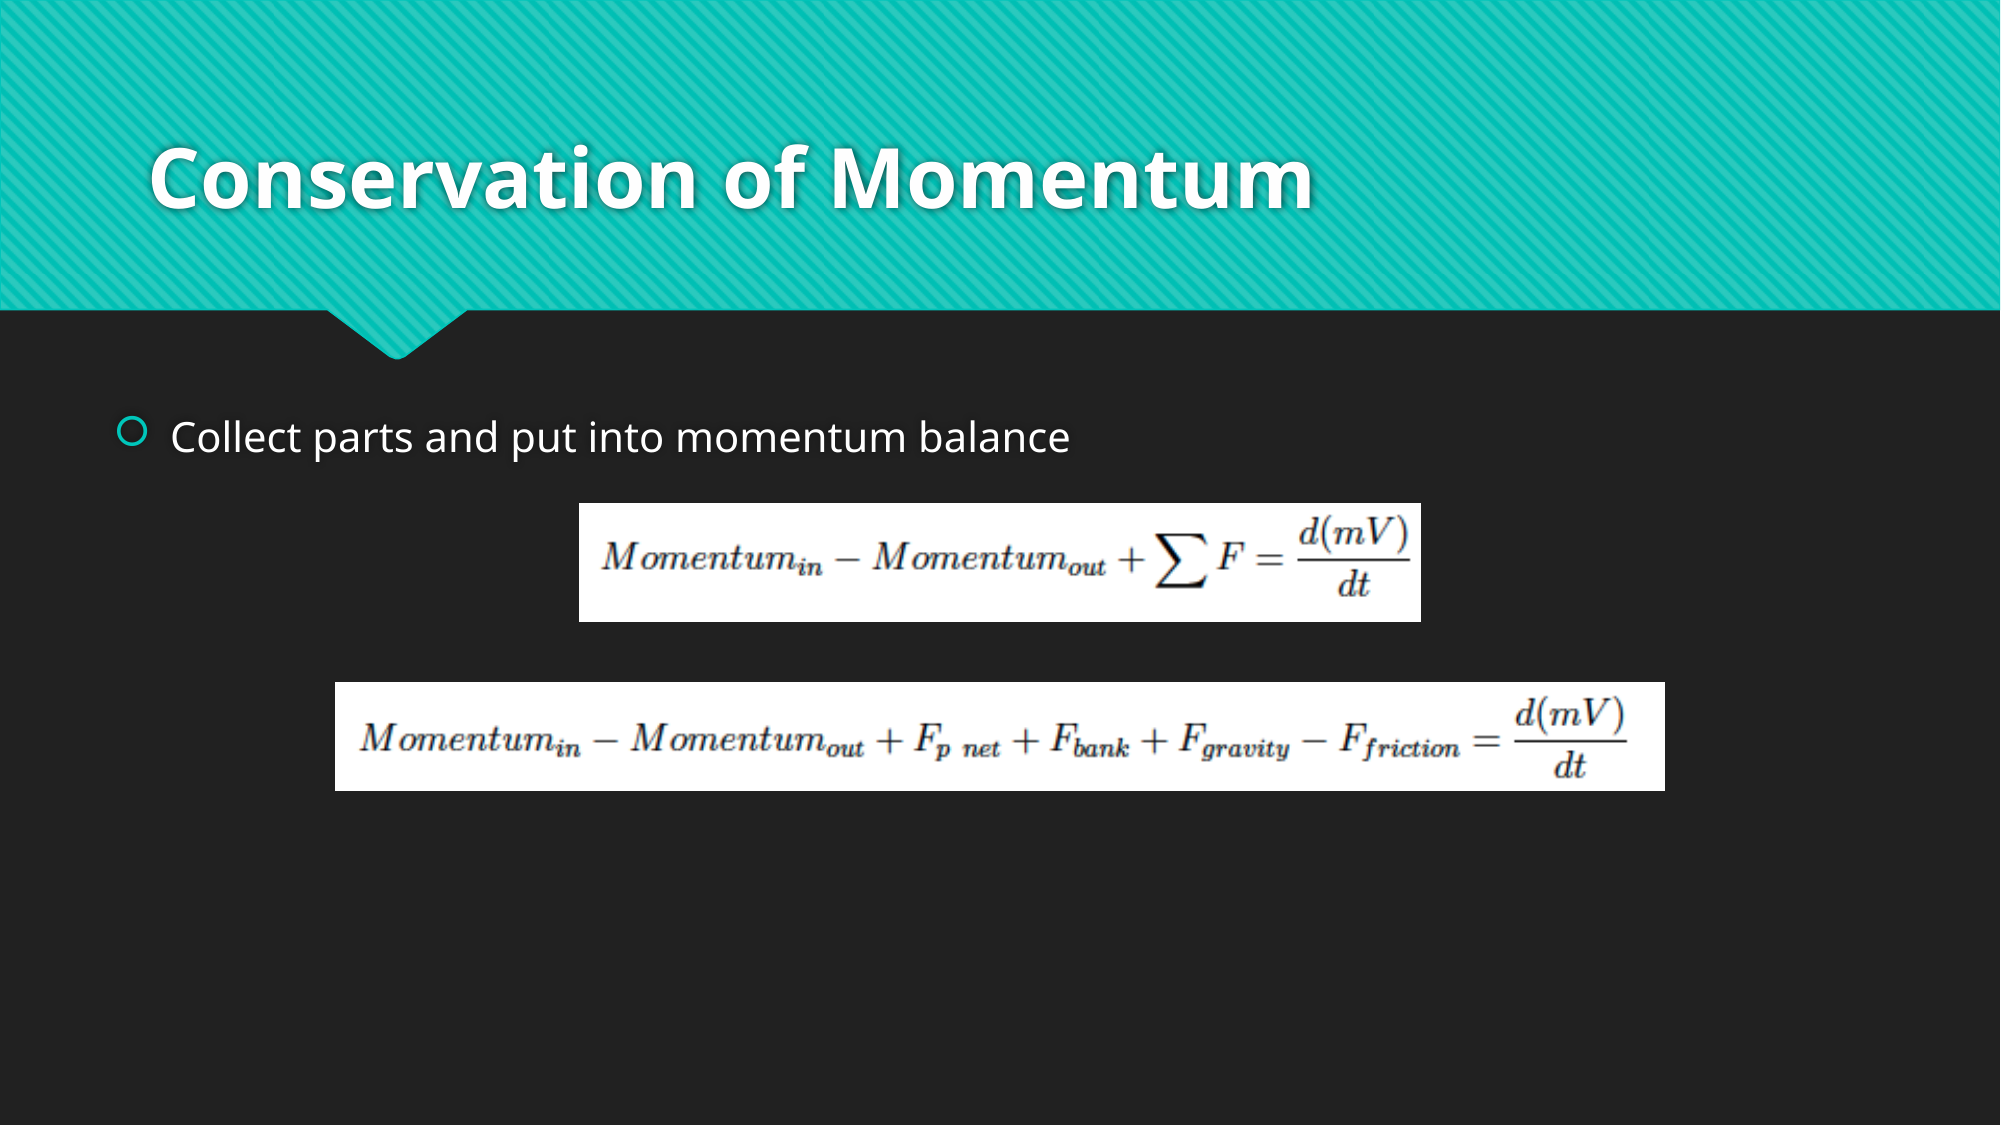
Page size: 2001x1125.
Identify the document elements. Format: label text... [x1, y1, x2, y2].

list Collect parts and put into momentum balance [98, 42, 1193, 895]
picture [578, 502, 1421, 623]
title Conservation of Momentum [1198, 73, 1868, 233]
picture [335, 682, 1665, 792]
